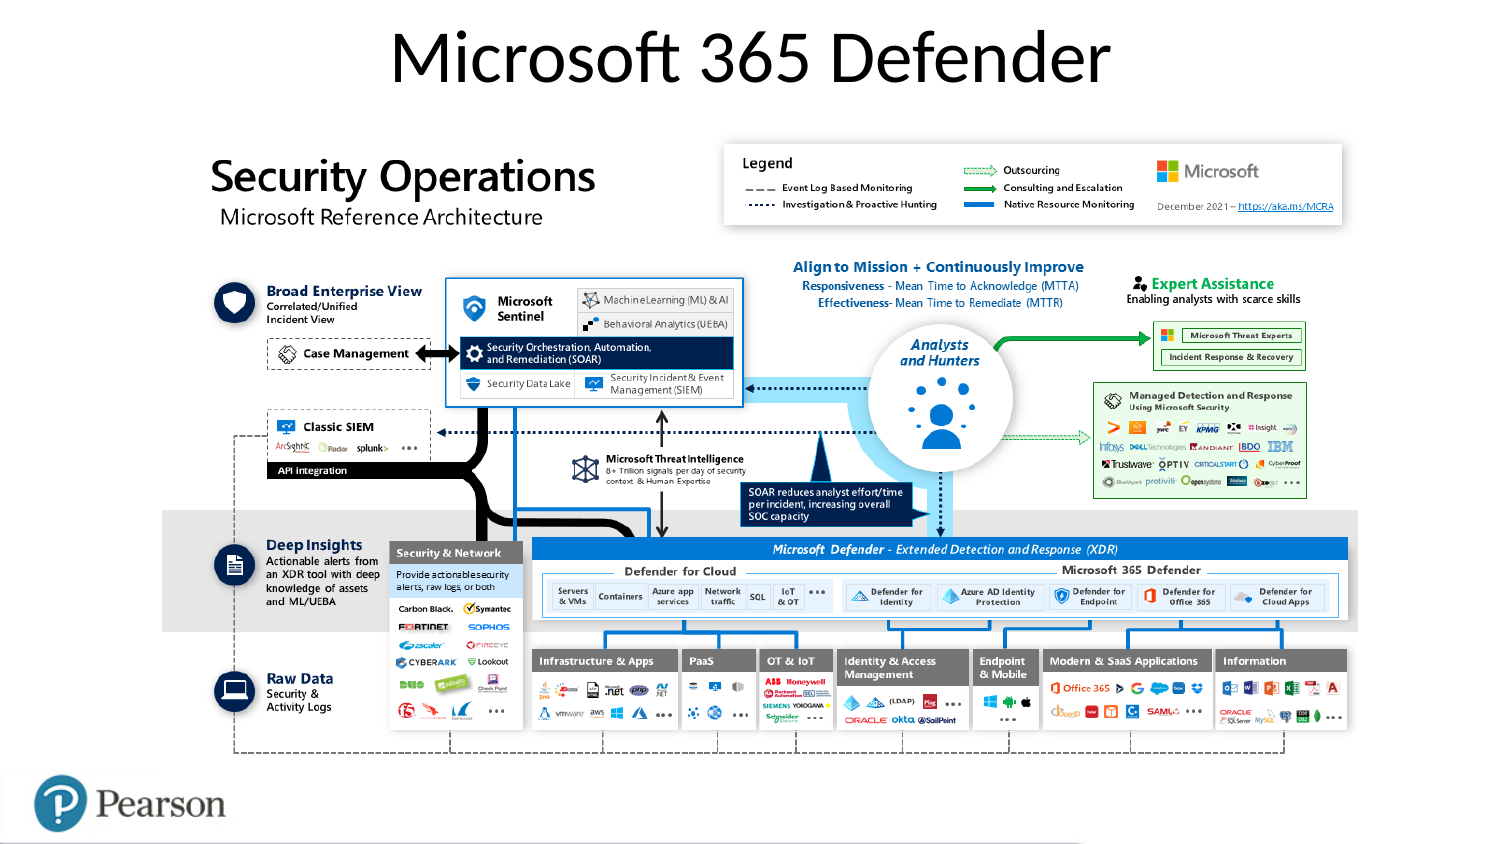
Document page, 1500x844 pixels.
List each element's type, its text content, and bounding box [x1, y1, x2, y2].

title Microsoft 365 Defender [132, 0, 1371, 92]
picture [0, 0, 1500, 844]
